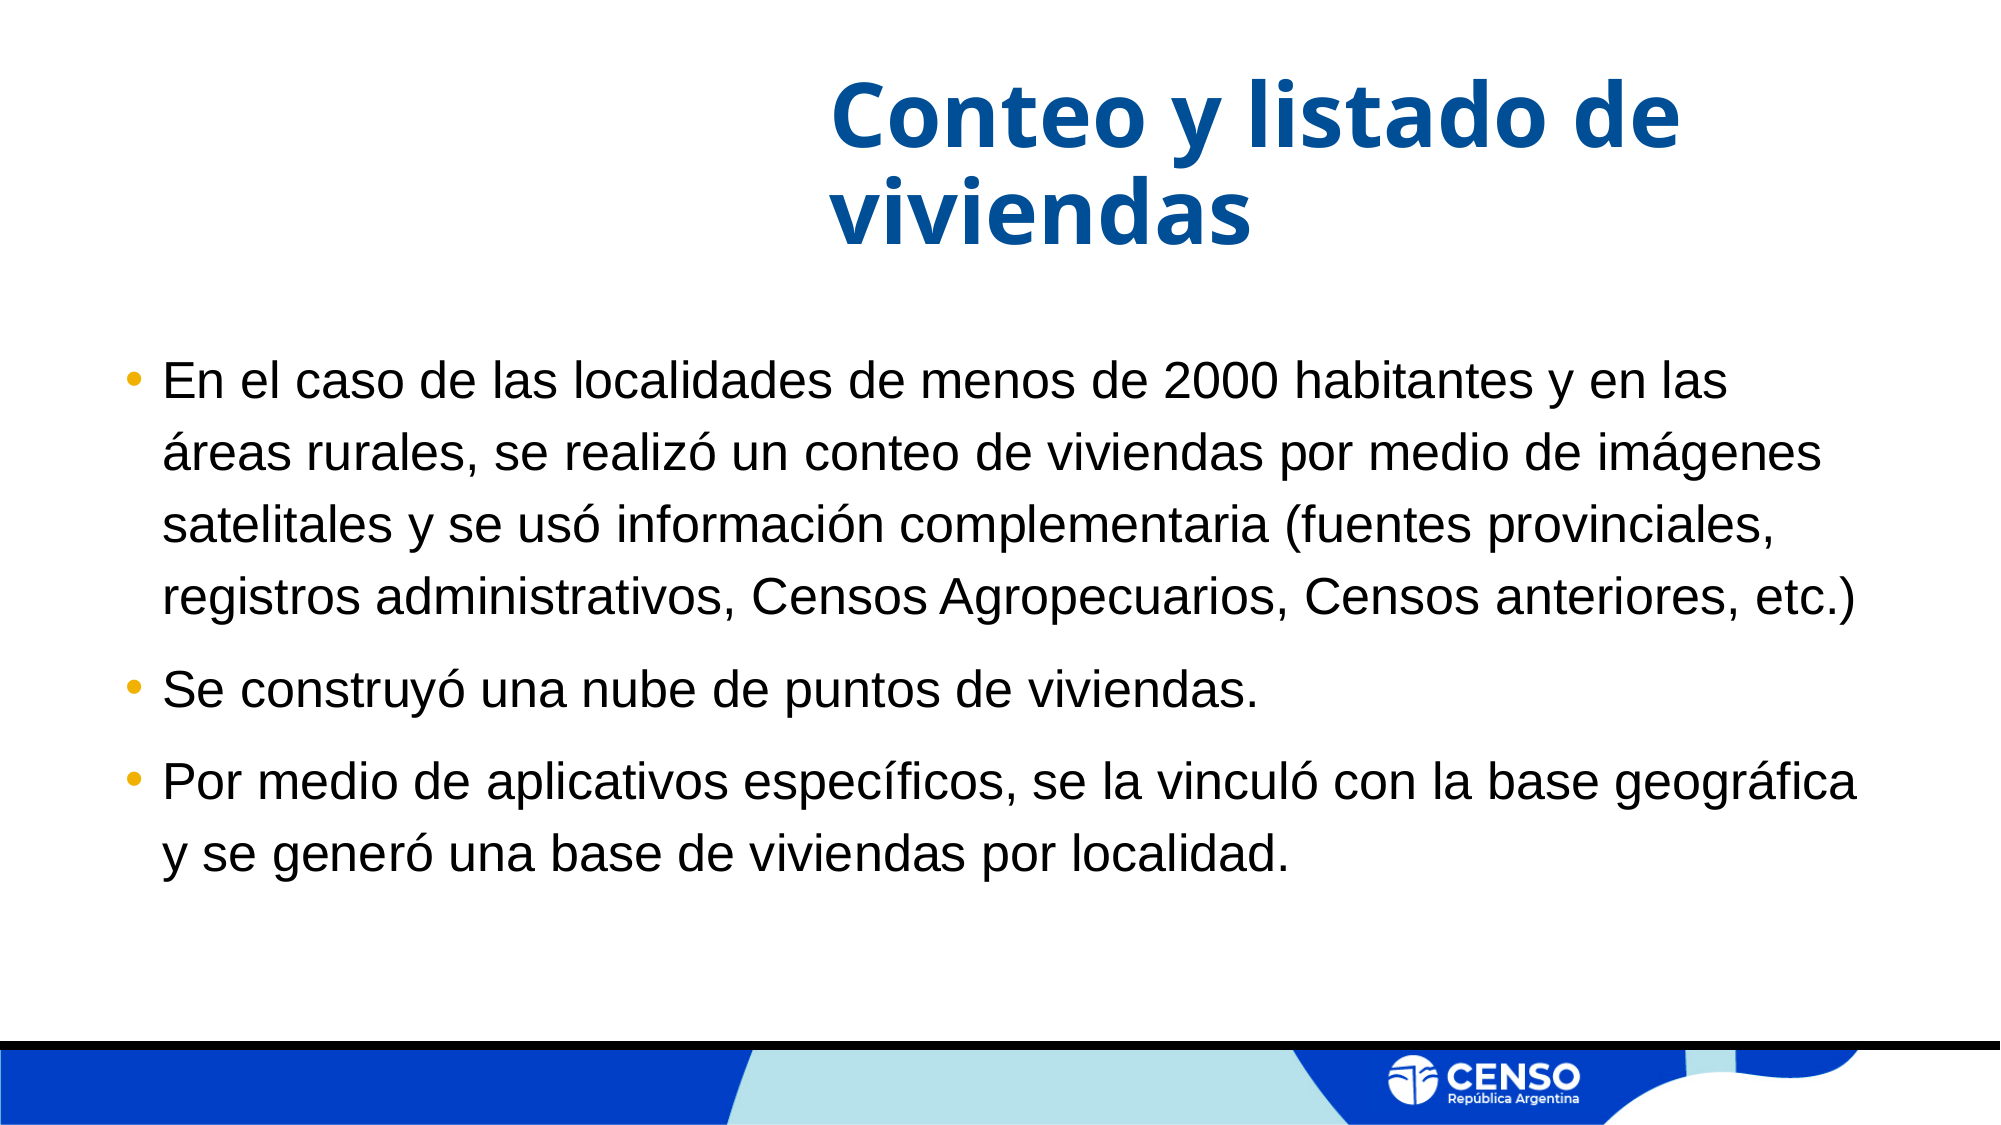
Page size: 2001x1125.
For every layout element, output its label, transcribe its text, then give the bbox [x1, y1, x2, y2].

text_box En el caso de las localidades de menos de 2000 habitantes y en las áreas rurales, se realizó un conteo de viviendas por medio de imágenes satelitales y se usó información complementaria (fuentes provinciales, registros administrativos, Censos Agropecuarios, Censos anteriores, etc.) Se construyó una nube de puntos de viviendas. Por medio de aplicativos específicos, se la vinculó con la base geográfica y se generó una base de viviendas por localidad. [109, 330, 1879, 890]
picture [0, 0, 2001, 1125]
title Conteo y listado de viviendas [814, 58, 2000, 276]
